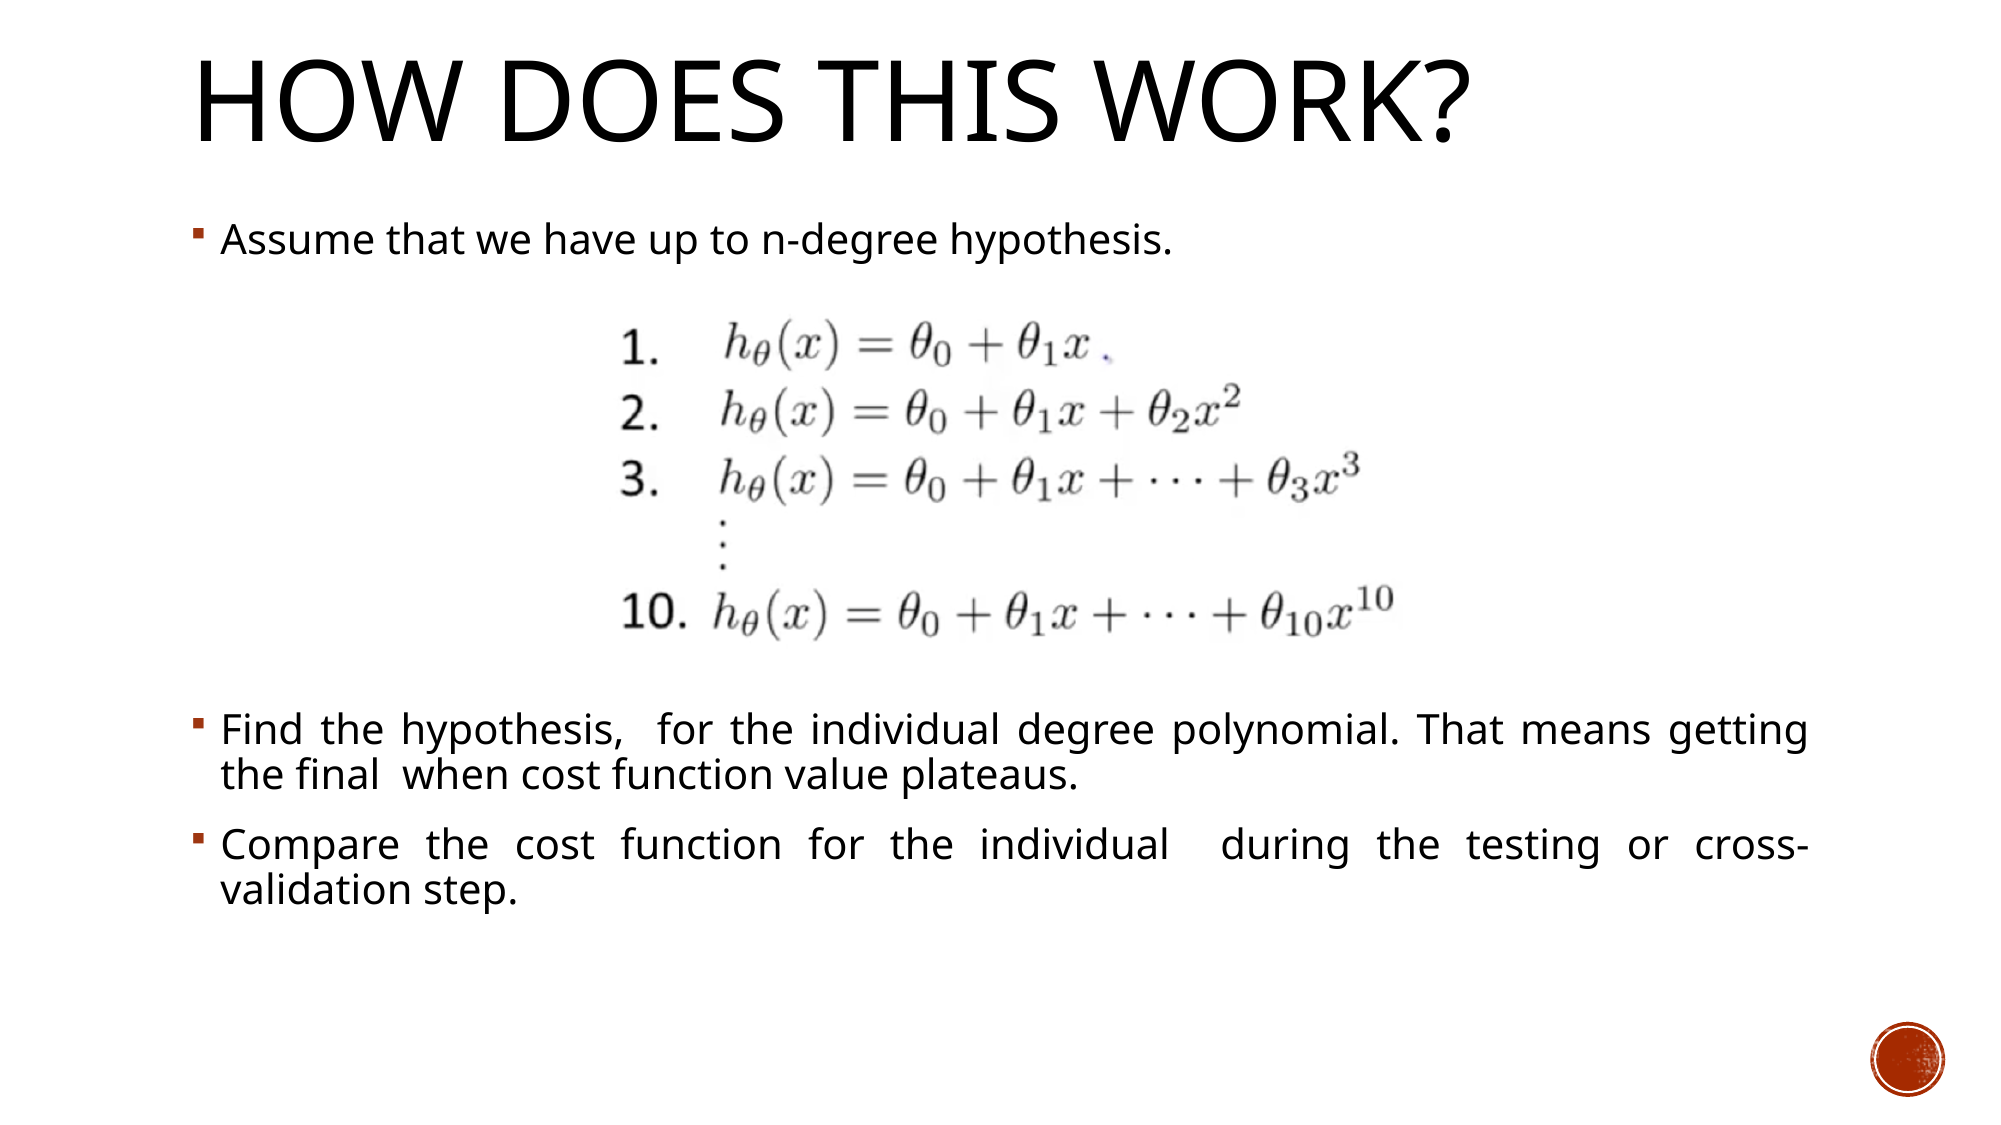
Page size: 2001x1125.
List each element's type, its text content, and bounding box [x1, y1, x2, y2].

title How does this work? [175, 0, 1826, 211]
picture [559, 286, 1442, 696]
